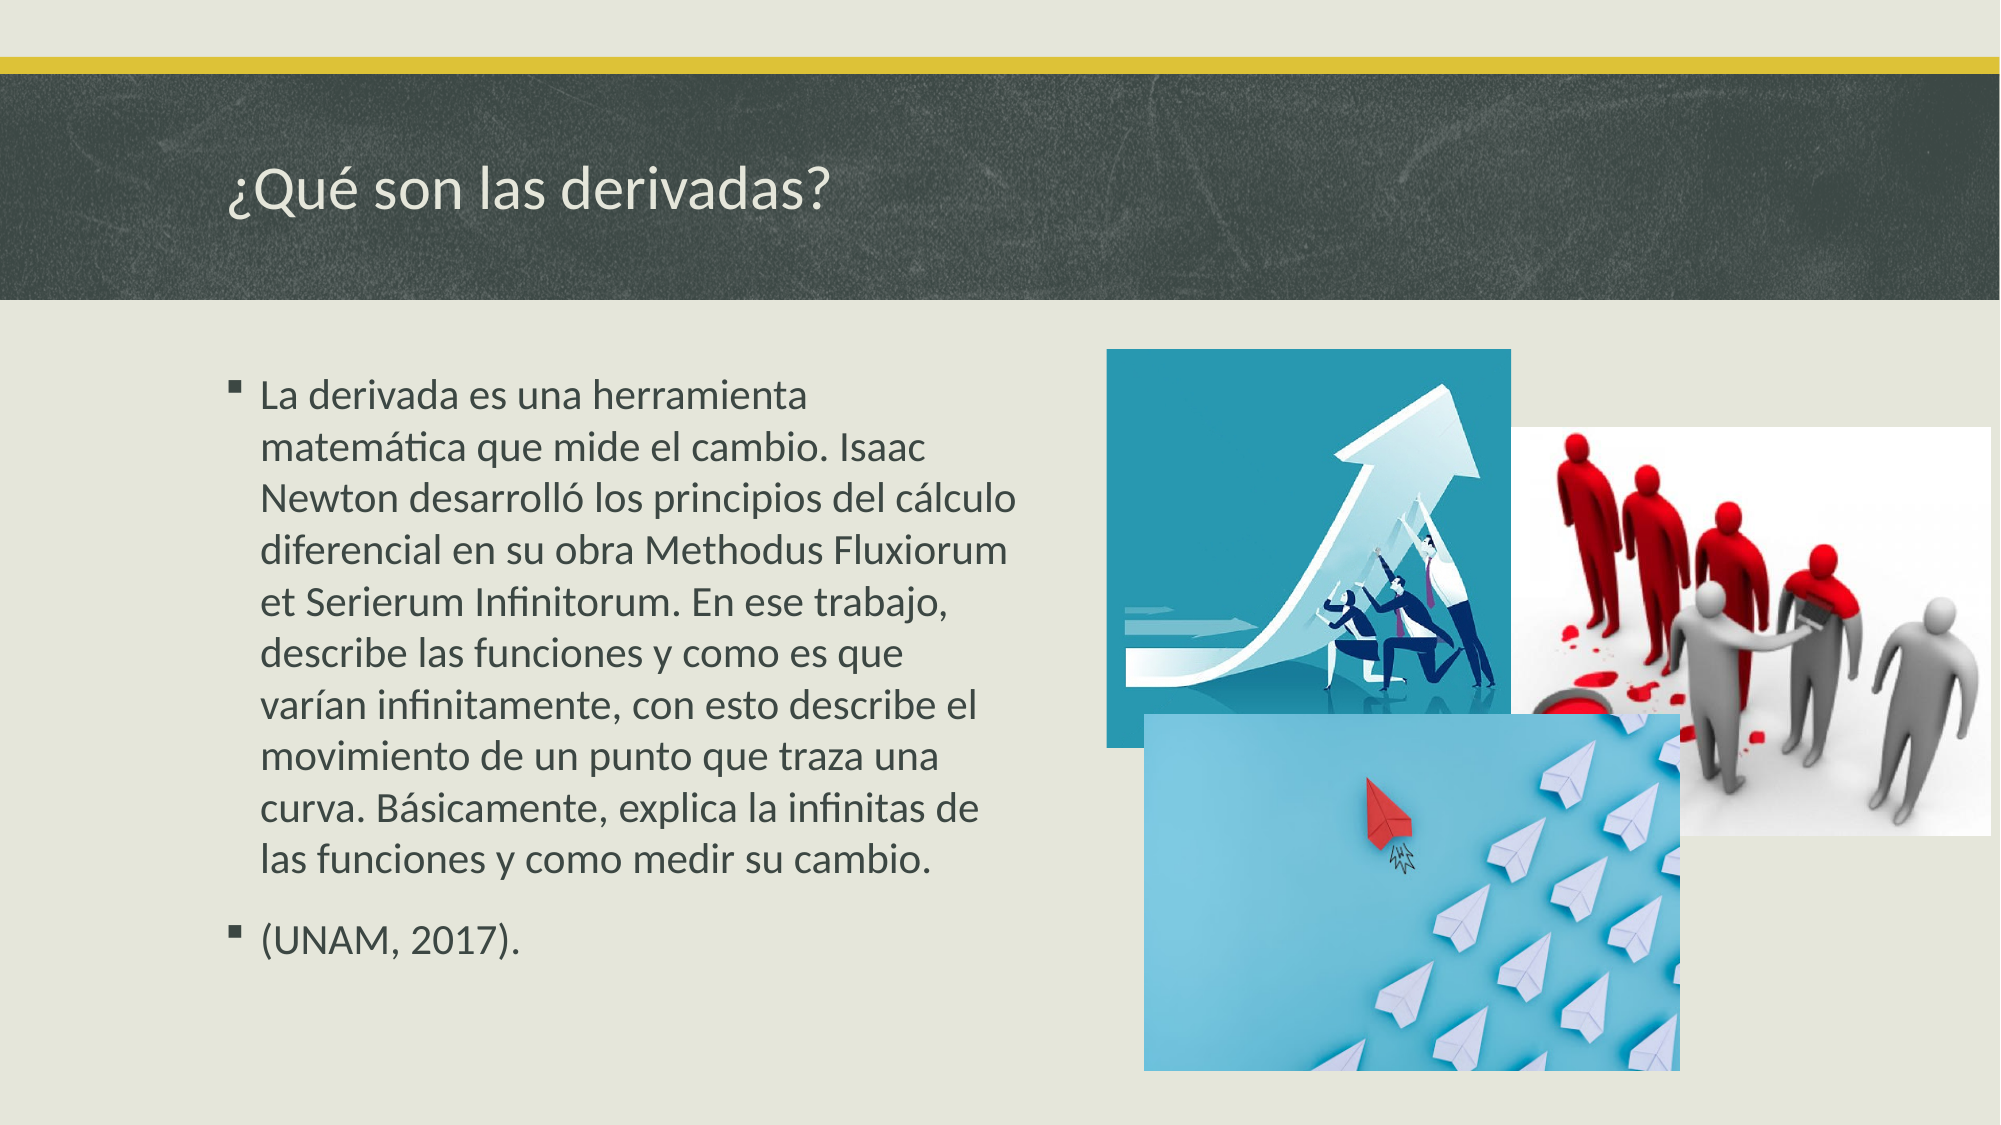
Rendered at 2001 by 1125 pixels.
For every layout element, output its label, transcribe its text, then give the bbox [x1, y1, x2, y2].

title ¿Qué son las derivadas? [210, 76, 1790, 300]
picture [1106, 349, 1991, 1071]
list La derivada es una herramienta matemática que mide el cambio. Isaac Newton desarrolló los principios del cálculo diferencial en su obra Methodus Fluxiorum et Serierum Infinitorum. En ese trabajo, describe las funciones y como es que varían infinitamente, con esto describe el movimiento de un punto que traza una curva. Básicamente, explica la infinitas de las funciones y como medir su cambio. (UNAM, 2017). [210, 359, 1033, 1014]
picture [0, 74, 2000, 300]
